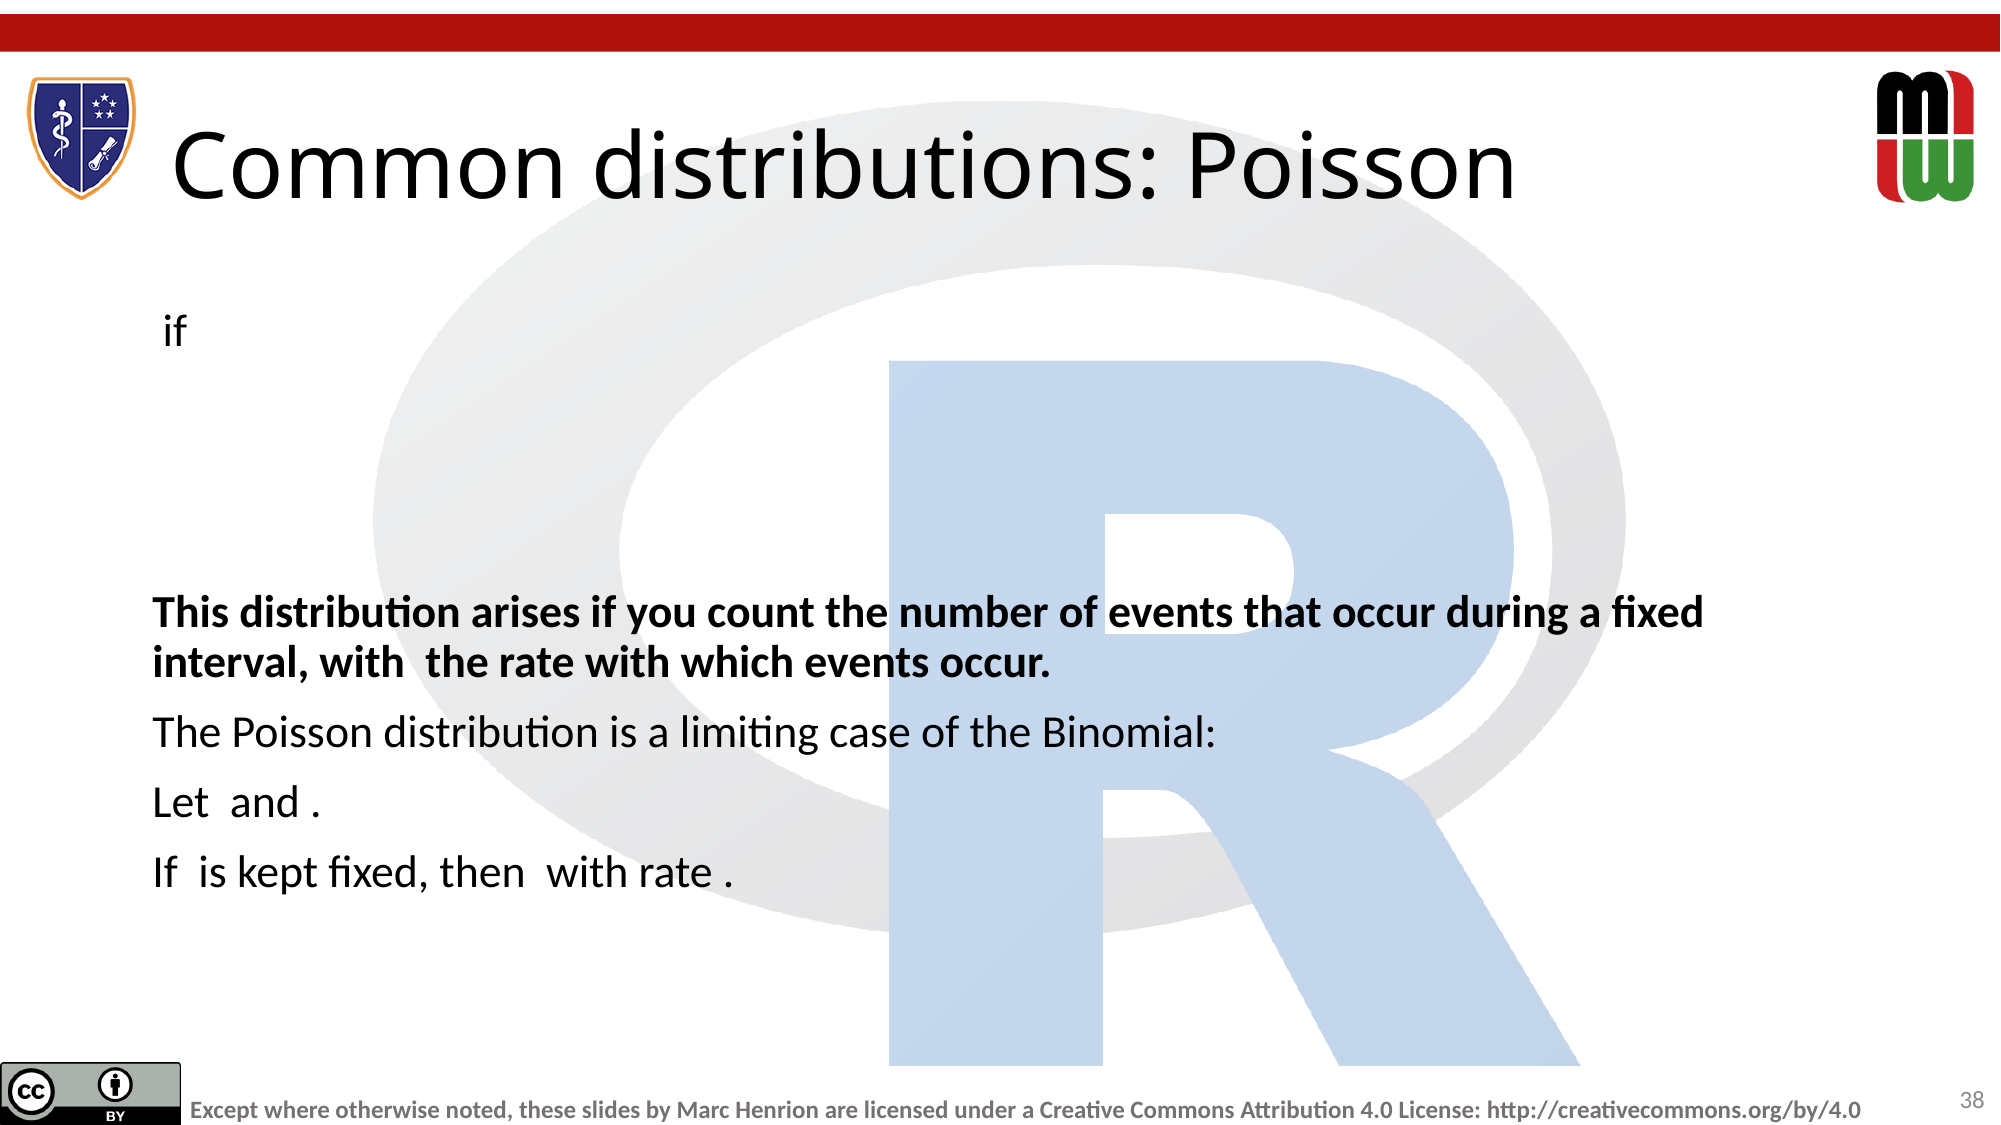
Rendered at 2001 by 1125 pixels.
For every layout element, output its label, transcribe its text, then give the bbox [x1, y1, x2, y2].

list if This distribution arises if you count the number of events that occur during a fixed interval, with the rate with which events occur. The Poisson distribution is a limiting case of the Binomial: Let and . If is kept fixed, then with rate . [137, 299, 1863, 1066]
slide_number 38 [1550, 1073, 2000, 1125]
title Common distributions: Poisson [155, 59, 1851, 278]
picture [0, 53, 161, 215]
picture [0, 1062, 181, 1125]
